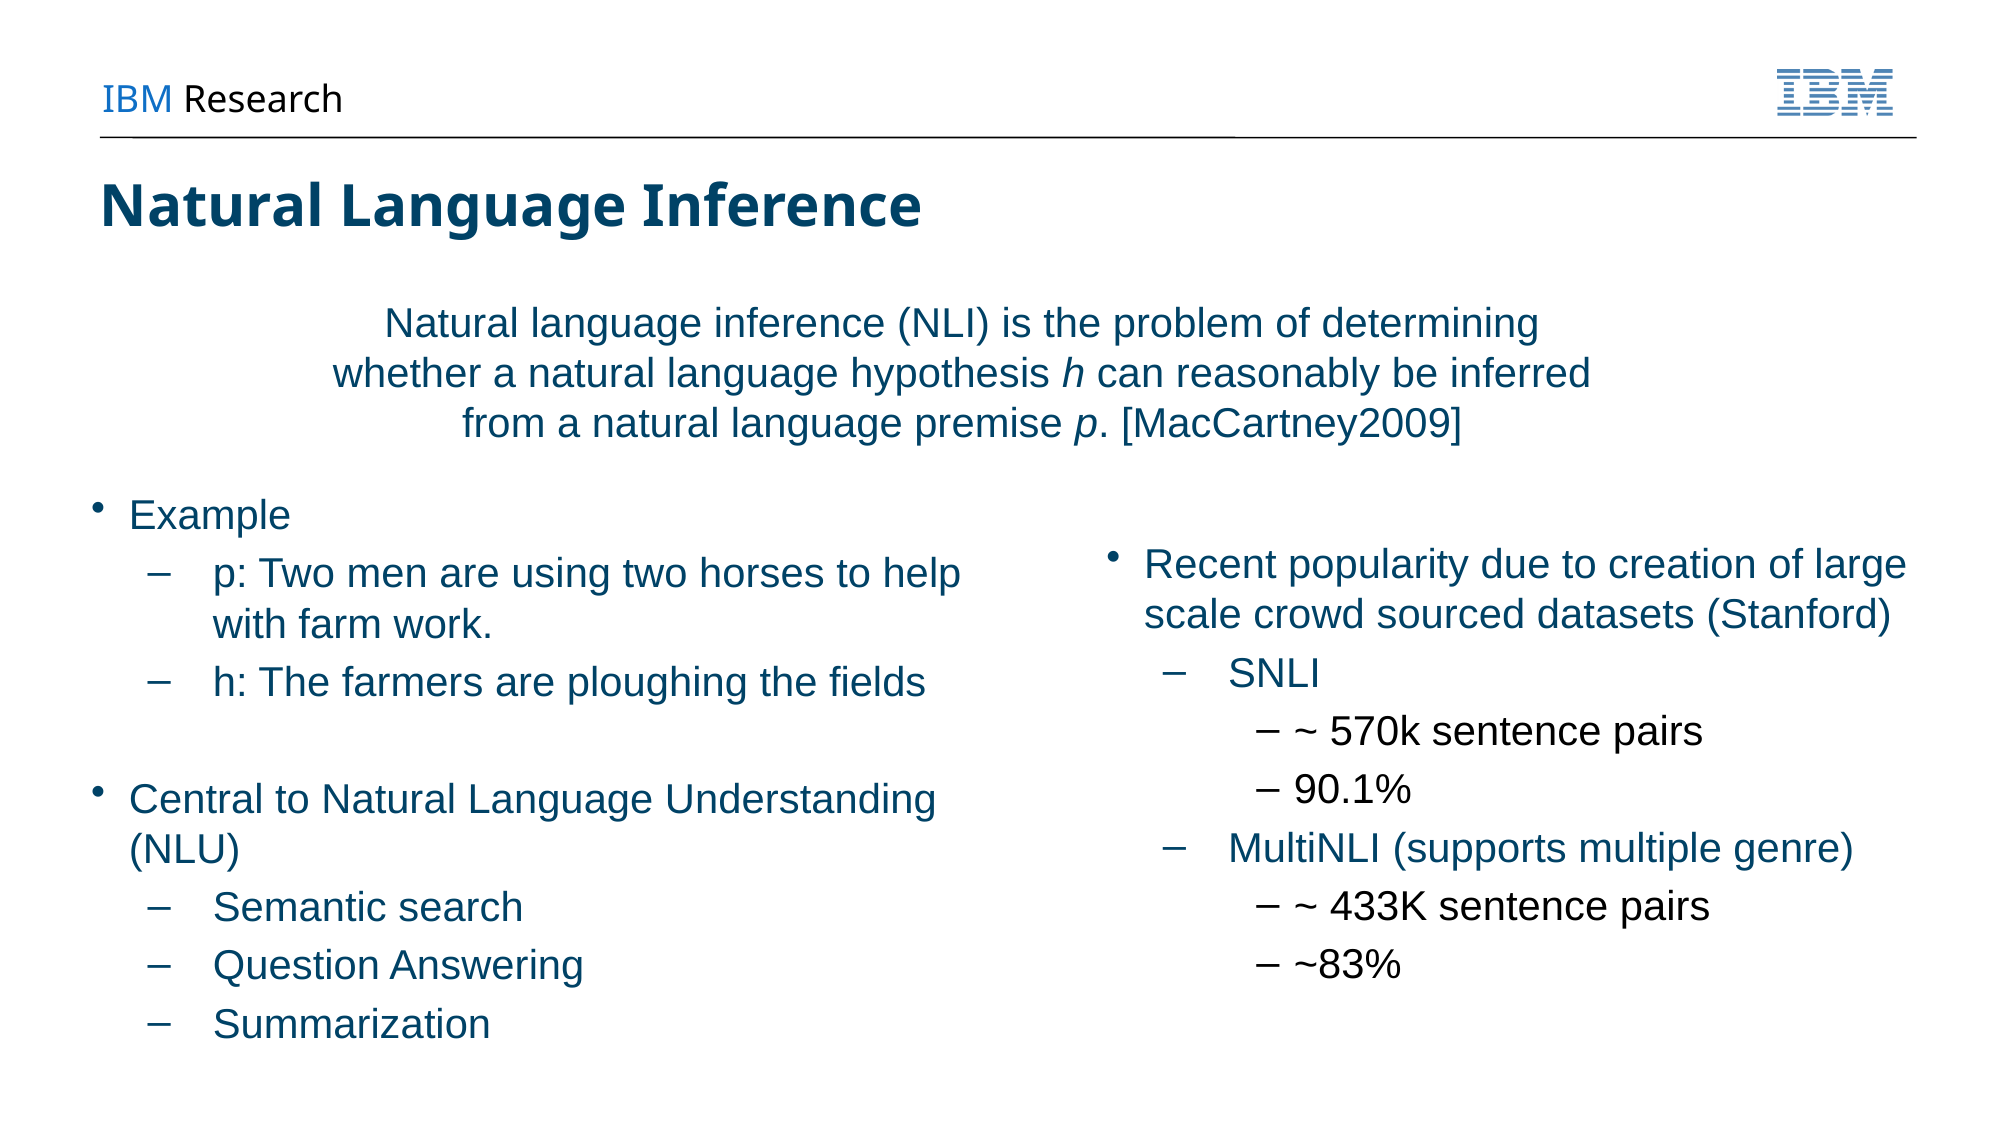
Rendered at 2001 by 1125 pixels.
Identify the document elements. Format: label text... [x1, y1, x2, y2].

list Natural language inference (NLI) is the problem of determining whether a natural language hypothesis h can reasonably be inferred from a natural language premise p. [MacCartney2009] [310, 295, 1614, 498]
title Natural Language Inference [99, 167, 1901, 238]
text_box Recent popularity due to creation of large scale crowd sourced datasets (Stanford) SNLI ~ 570k sentence pairs 90.1% MultiNLI (supports multiple genre) ~ 433K sentence pairs ~83% [1106, 536, 1955, 1038]
text_box Example p: Two men are using two horses to help with farm work. h: The farmers are ploughing the fields Central to Natural Language Understanding (NLU) Semantic search Question Answering Summarization [90, 487, 1000, 989]
